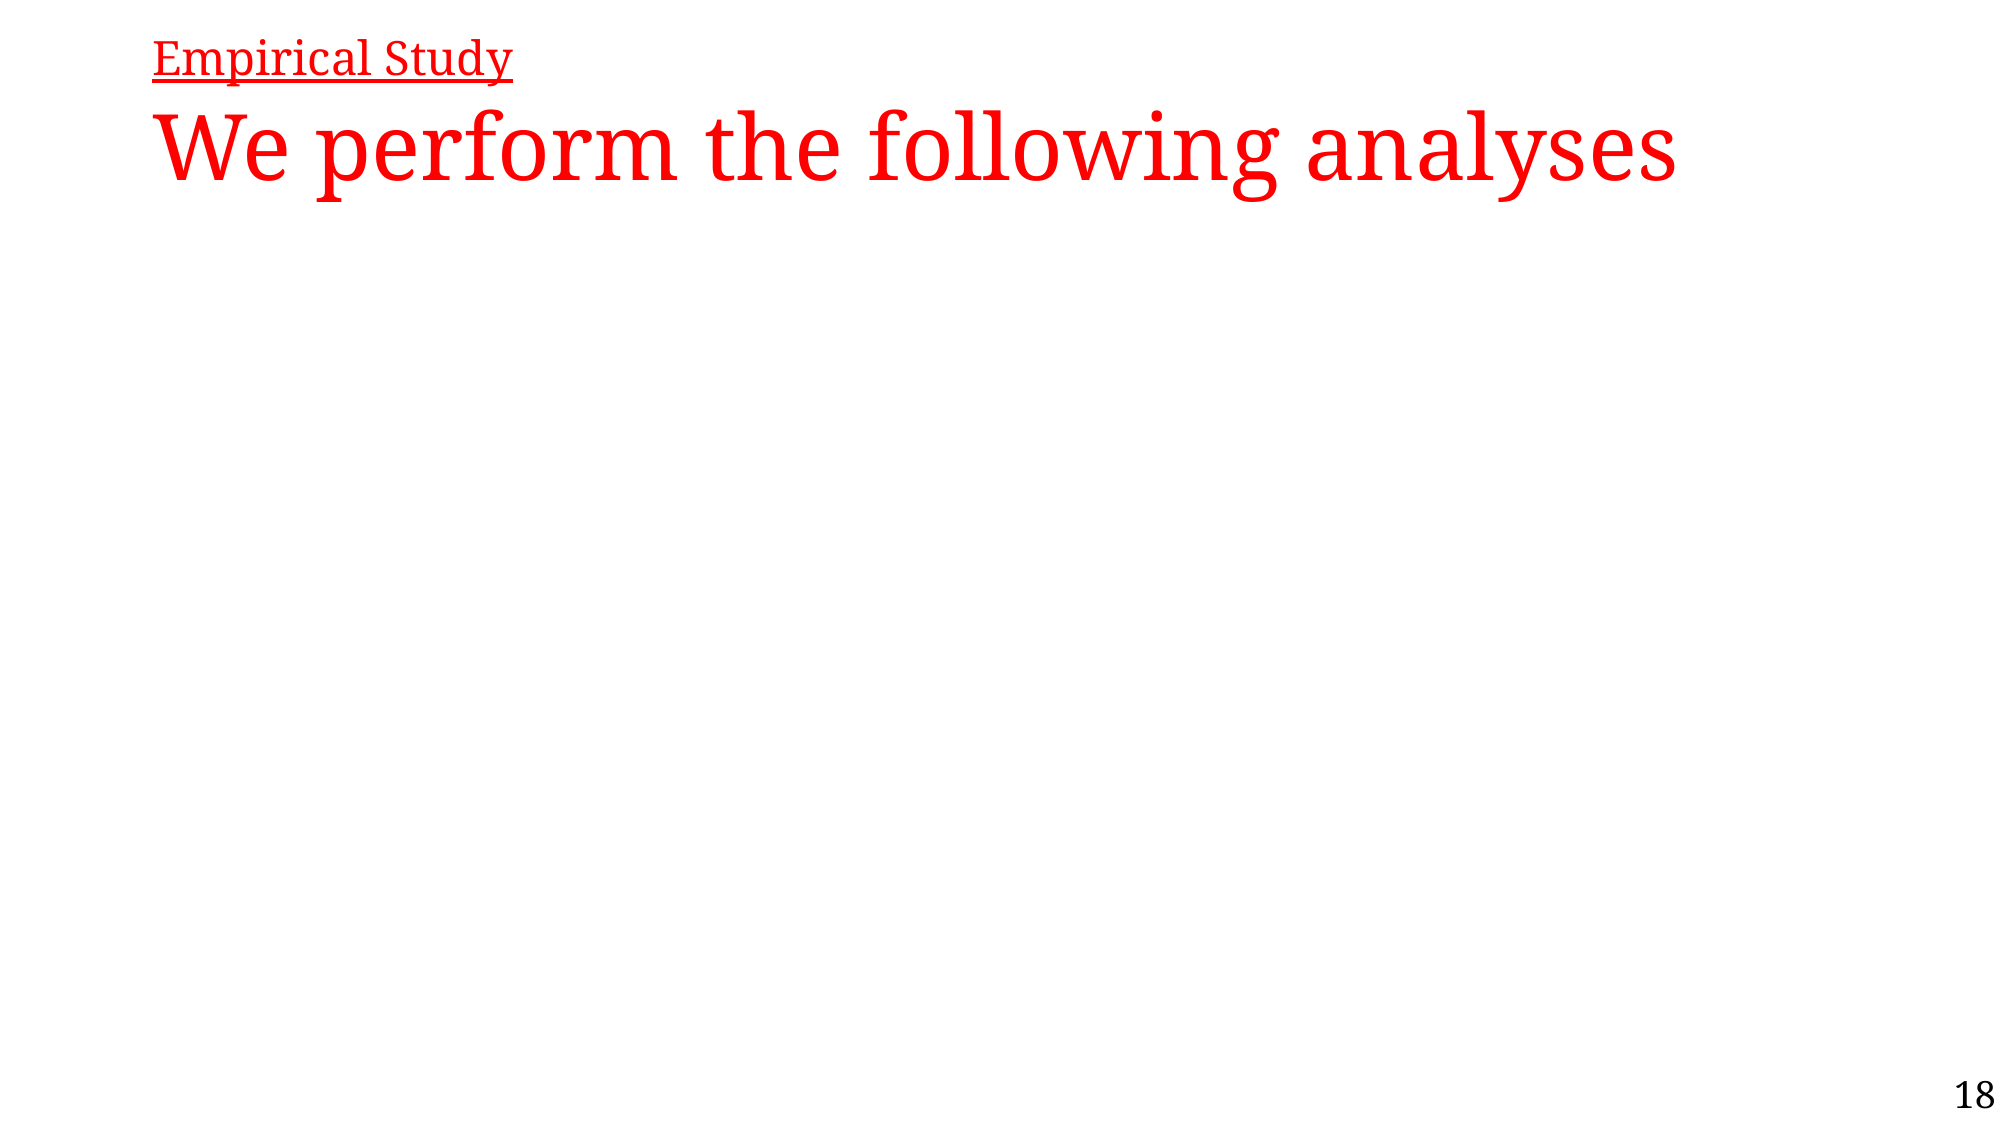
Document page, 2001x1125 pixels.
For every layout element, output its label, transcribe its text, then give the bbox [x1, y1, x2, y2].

text_box 18 [1939, 1063, 2000, 1124]
list Empirical Study [137, 27, 1863, 94]
title We perform the following analyses [137, 94, 1863, 329]
